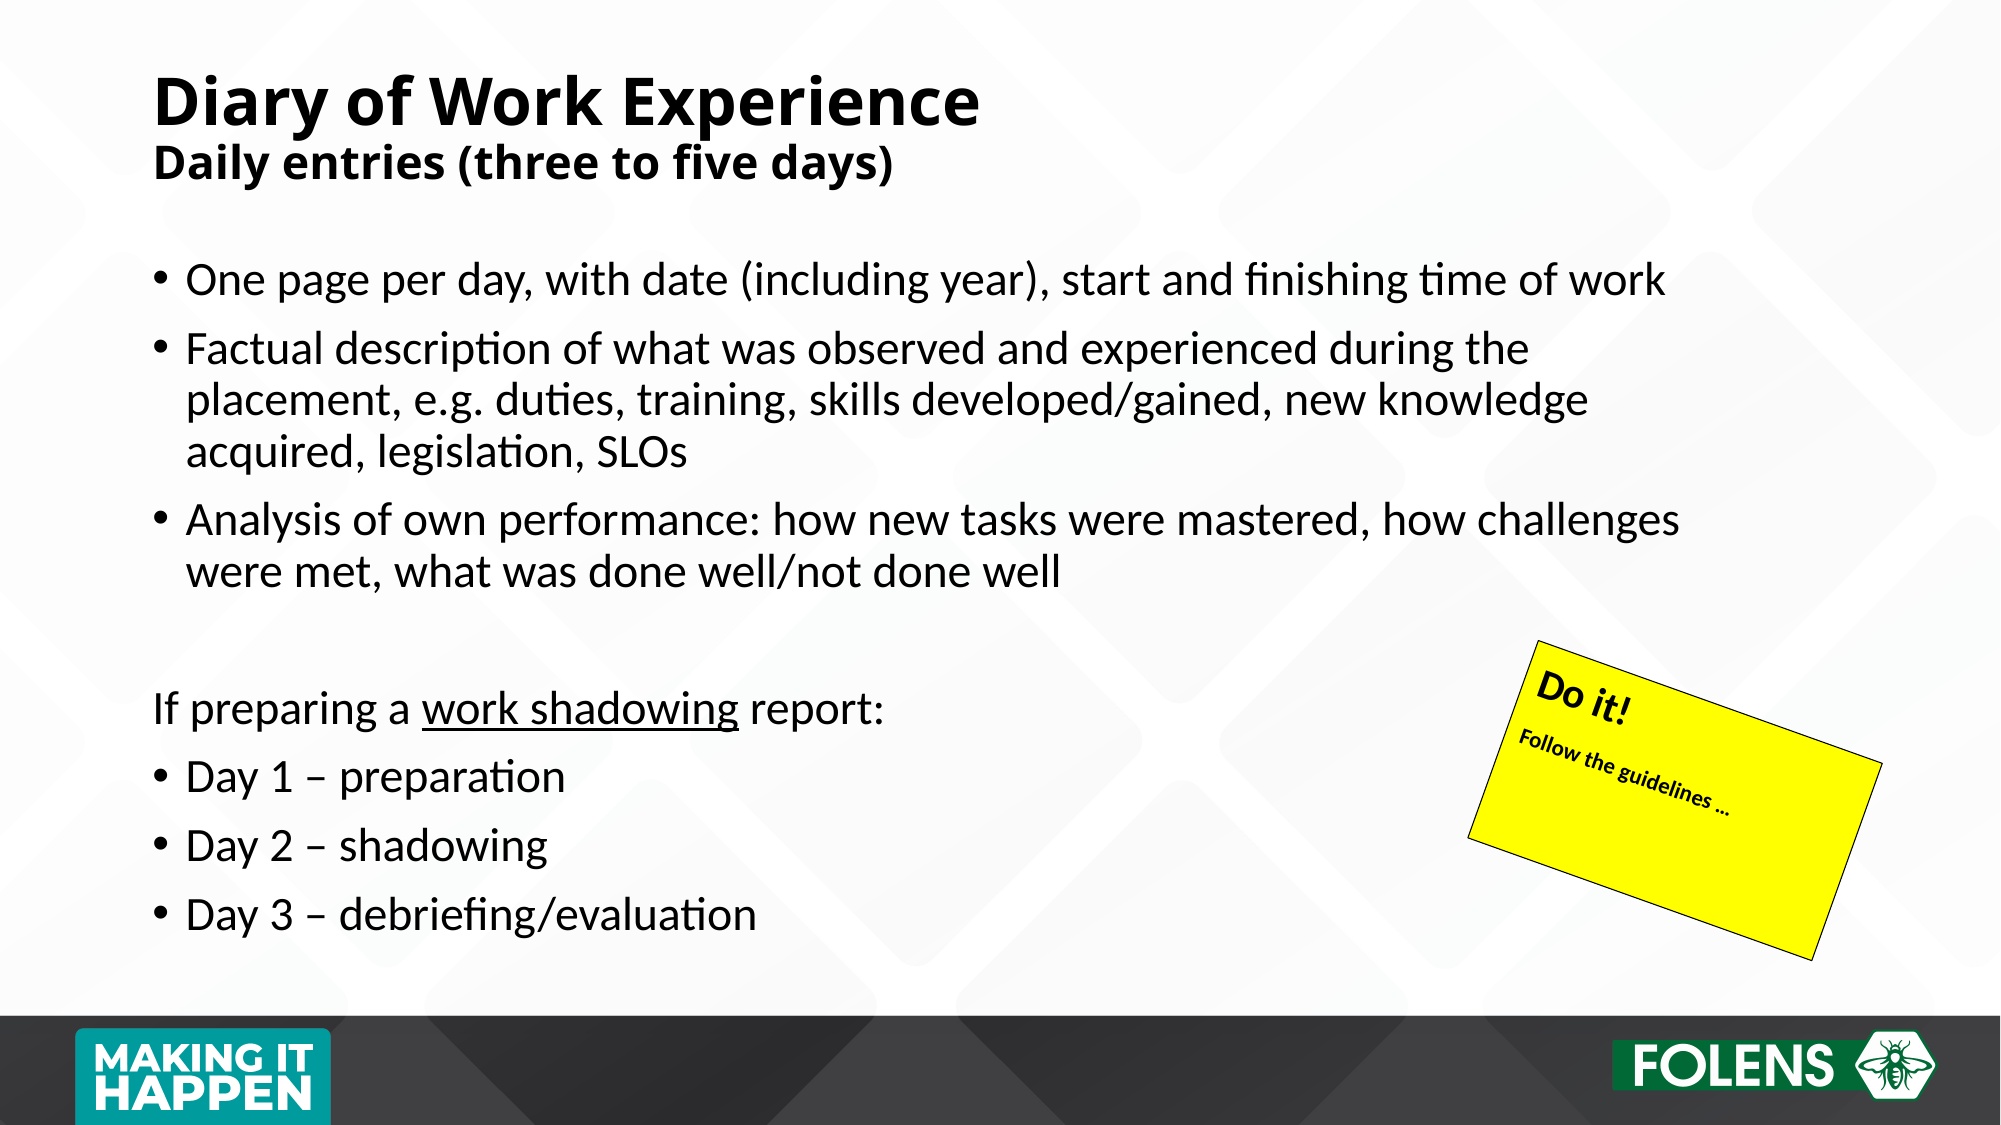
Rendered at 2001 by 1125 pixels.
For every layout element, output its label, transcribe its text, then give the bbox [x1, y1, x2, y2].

picture [0, 0, 2001, 1125]
list One page per day, with date (including year), start and finishing time of work Factual description of what was observed and experienced during the placement, e.g. duties, training, skills developed/gained, new knowledge acquired, legislation, SLOs Analysis of own performance: how new tasks were mastered, how challenges were met, what was done well/not done well If preparing a work shadowing report: Day 1 – preparation Day 2 – shadowing Day 3 – debriefing/evaluation [137, 247, 1764, 961]
text_box Do it! Follow the guidelines … [1467, 640, 1883, 961]
title Diary of Work Experience Daily entries (three to five days) [137, 59, 1863, 278]
